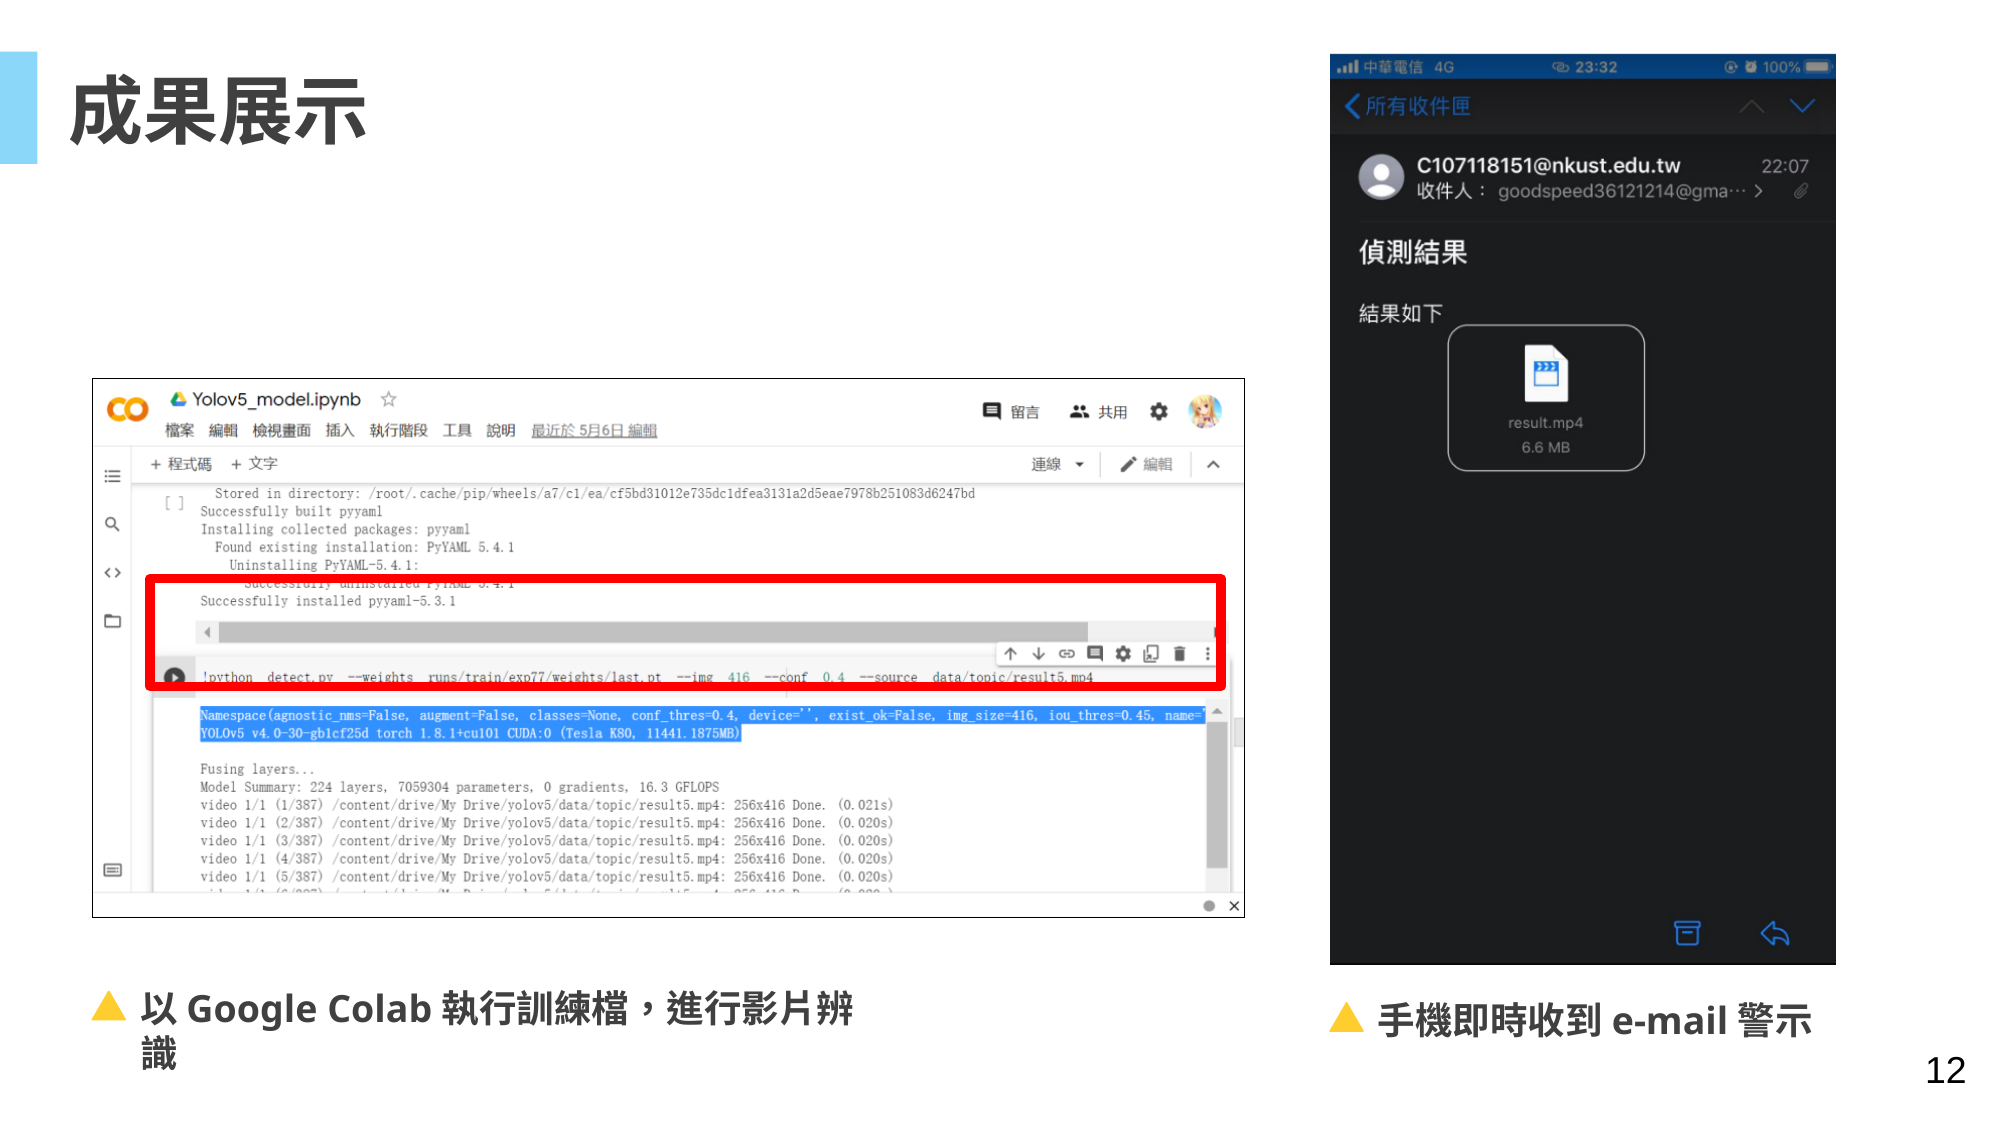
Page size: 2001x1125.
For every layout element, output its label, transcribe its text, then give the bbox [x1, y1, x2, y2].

picture [1329, 51, 1837, 965]
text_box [92, 977, 905, 1039]
text_box 成果展示 [54, 55, 384, 161]
picture [92, 378, 1245, 918]
text_box [0, 51, 38, 164]
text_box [1329, 989, 2000, 1051]
text_box 12 [1910, 1058, 1984, 1099]
